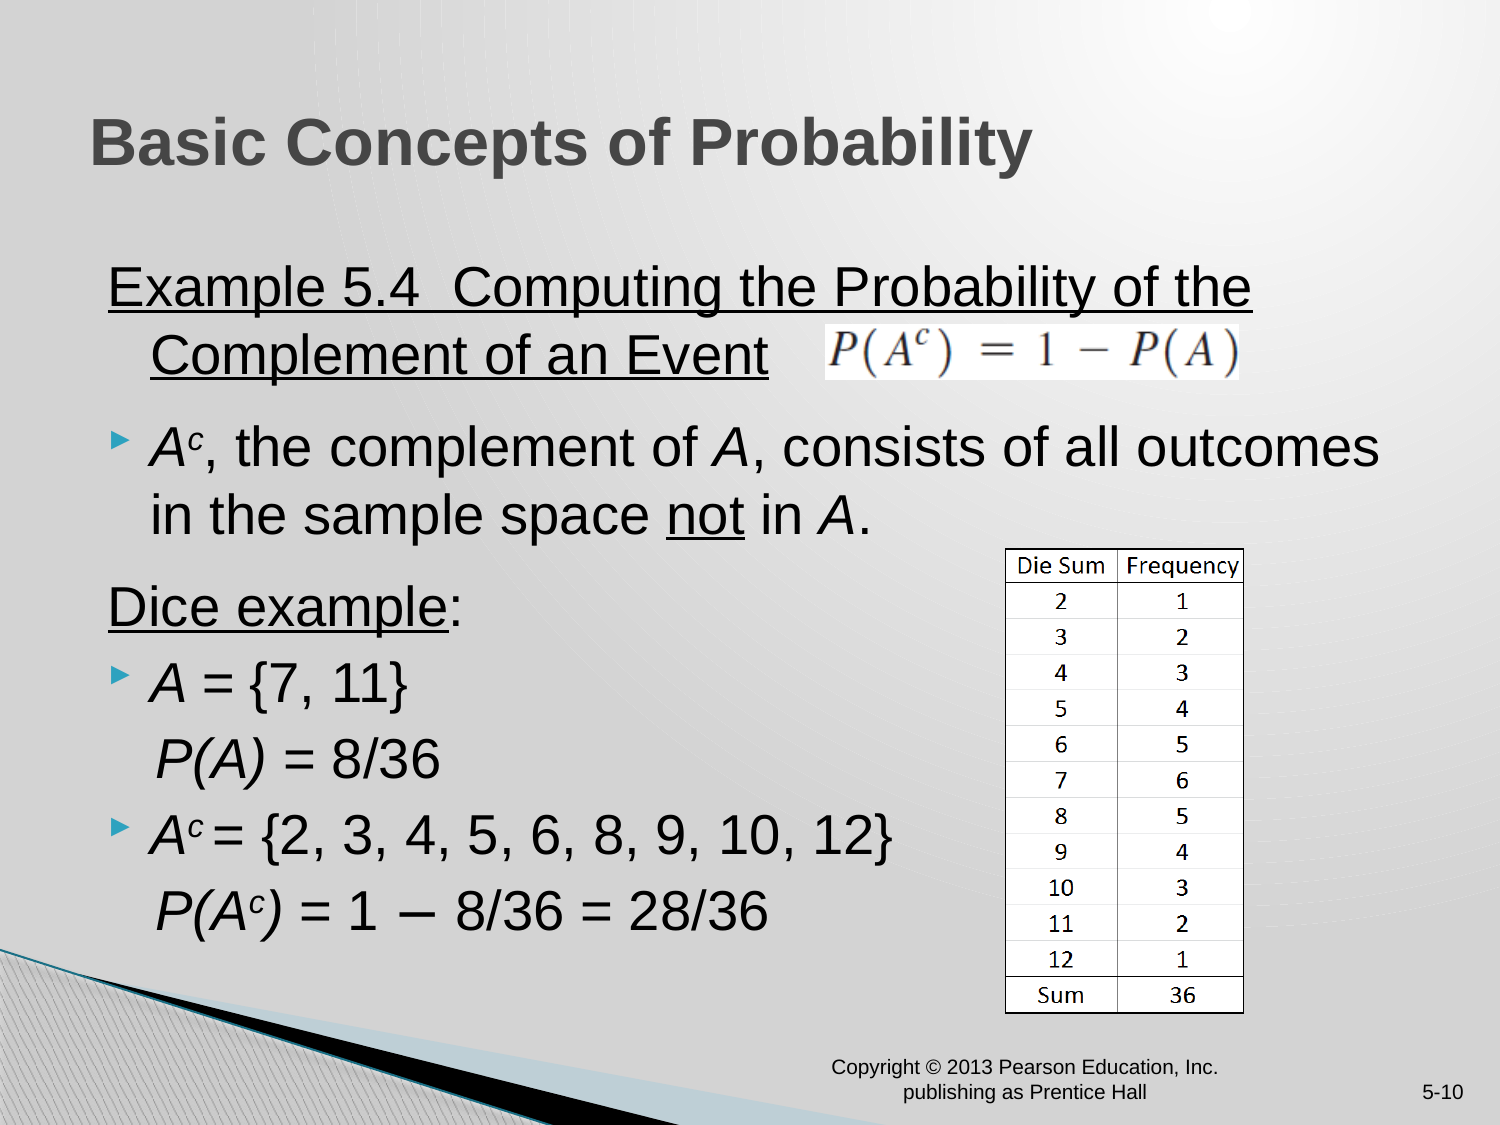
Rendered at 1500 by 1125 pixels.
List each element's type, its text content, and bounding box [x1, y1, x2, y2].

footer Copyright © 2013 Pearson Education, Inc. publishing as Prentice Hall [812, 1051, 1238, 1112]
title Basic Concepts of Probability [75, 45, 1425, 233]
picture [1005, 549, 1244, 1013]
picture [824, 324, 1240, 380]
list Example 5.4 Computing the Probability of the Complement of an Event Ac, the complement of A, consists of all outcomes in the sample space not in A. Dice example: A = {7, 11} P(A) = 8/36 Ac = {2, 3, 4, 5, 6, 8, 9, 10, 12} P(Ac) = 1 − 8/36 = 28/36 [74, 242, 1426, 1026]
slide_number 5-10 [1362, 1051, 1479, 1112]
